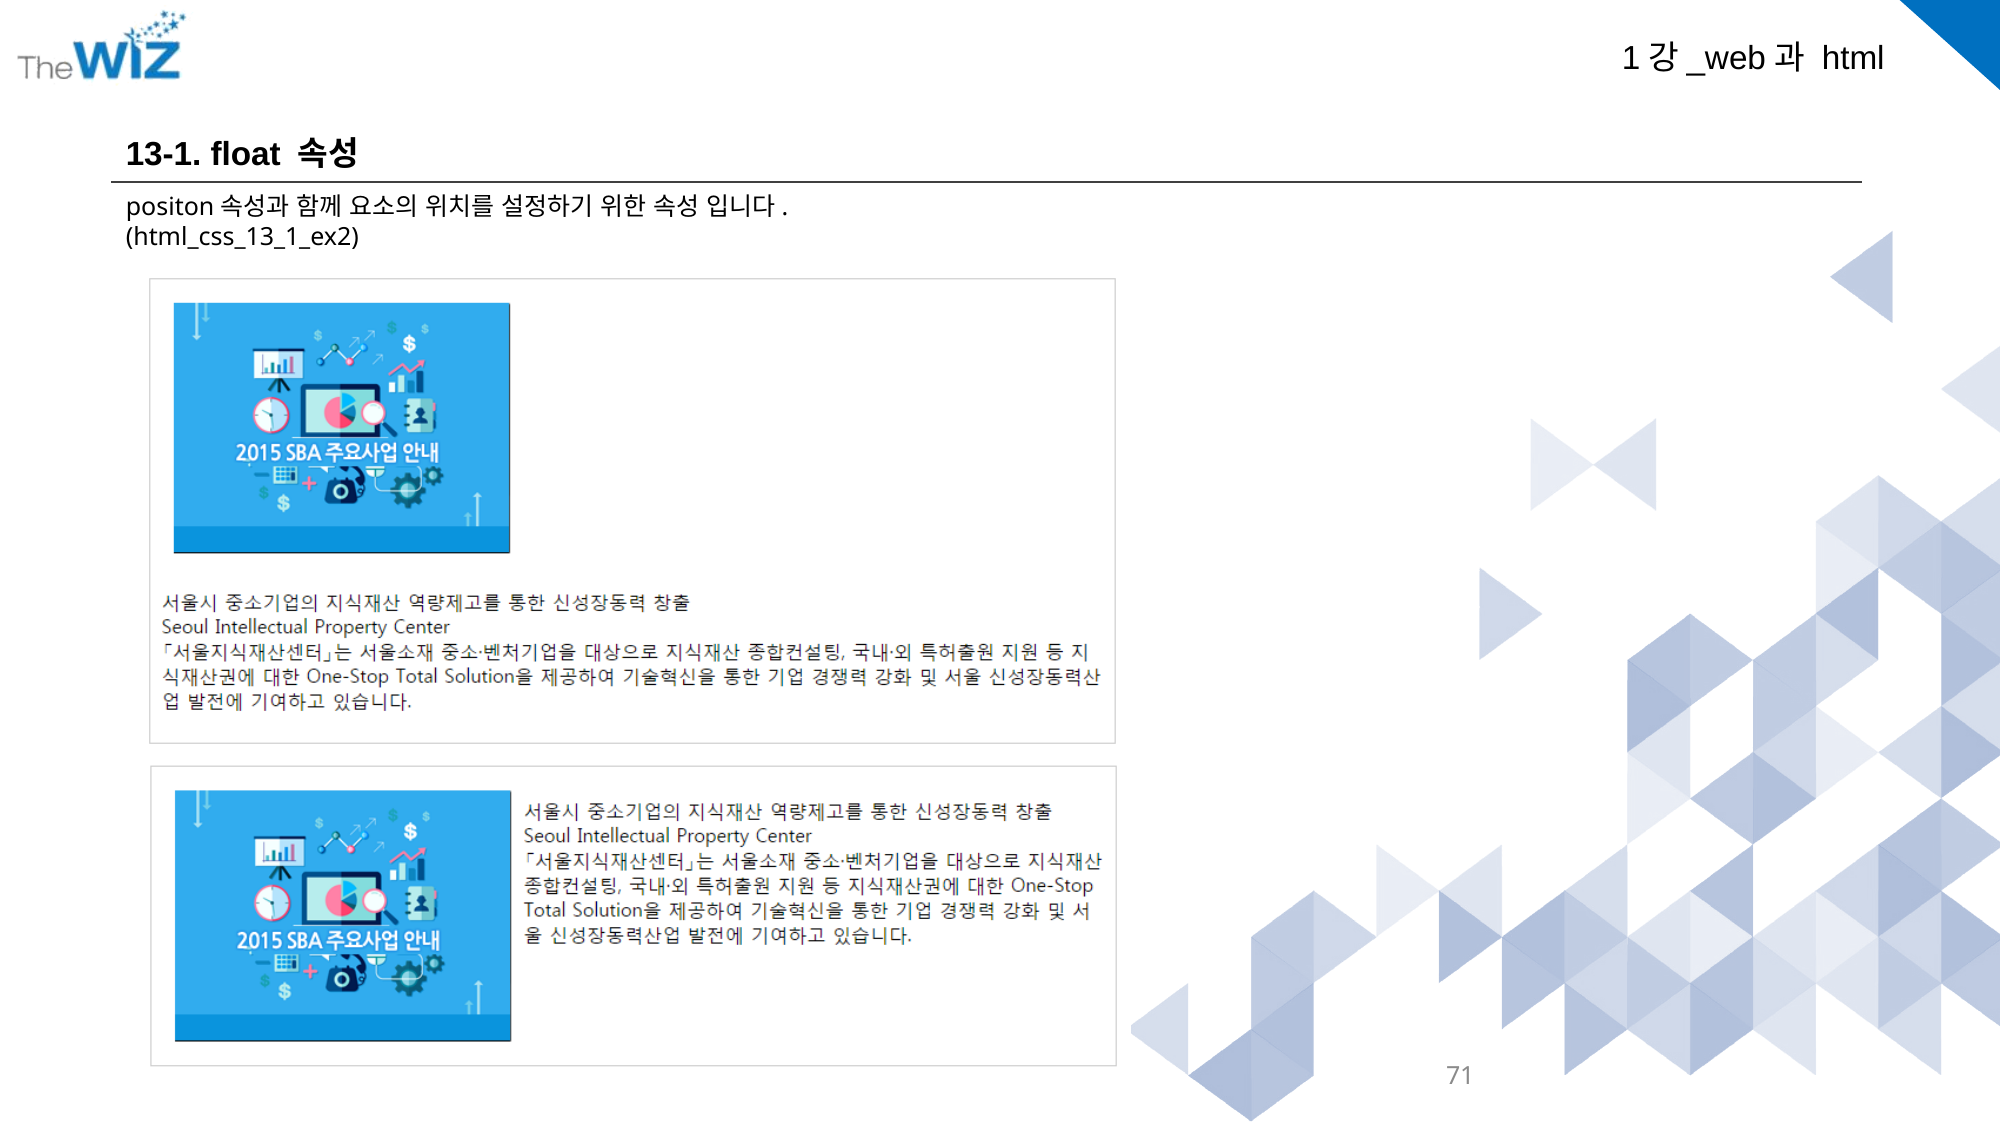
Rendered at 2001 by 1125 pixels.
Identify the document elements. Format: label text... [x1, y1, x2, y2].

picture [0, 0, 215, 90]
text_box 13-1. float 속성 [111, 124, 1863, 180]
picture [141, 761, 1131, 1077]
picture [141, 270, 1130, 751]
text_box positon속성과 함께 요소의 위치를 설정하기 위한 속성 입니다. (html_css_13_1_ex2) [111, 183, 1863, 258]
slide_number 71 [1039, 1046, 1490, 1107]
